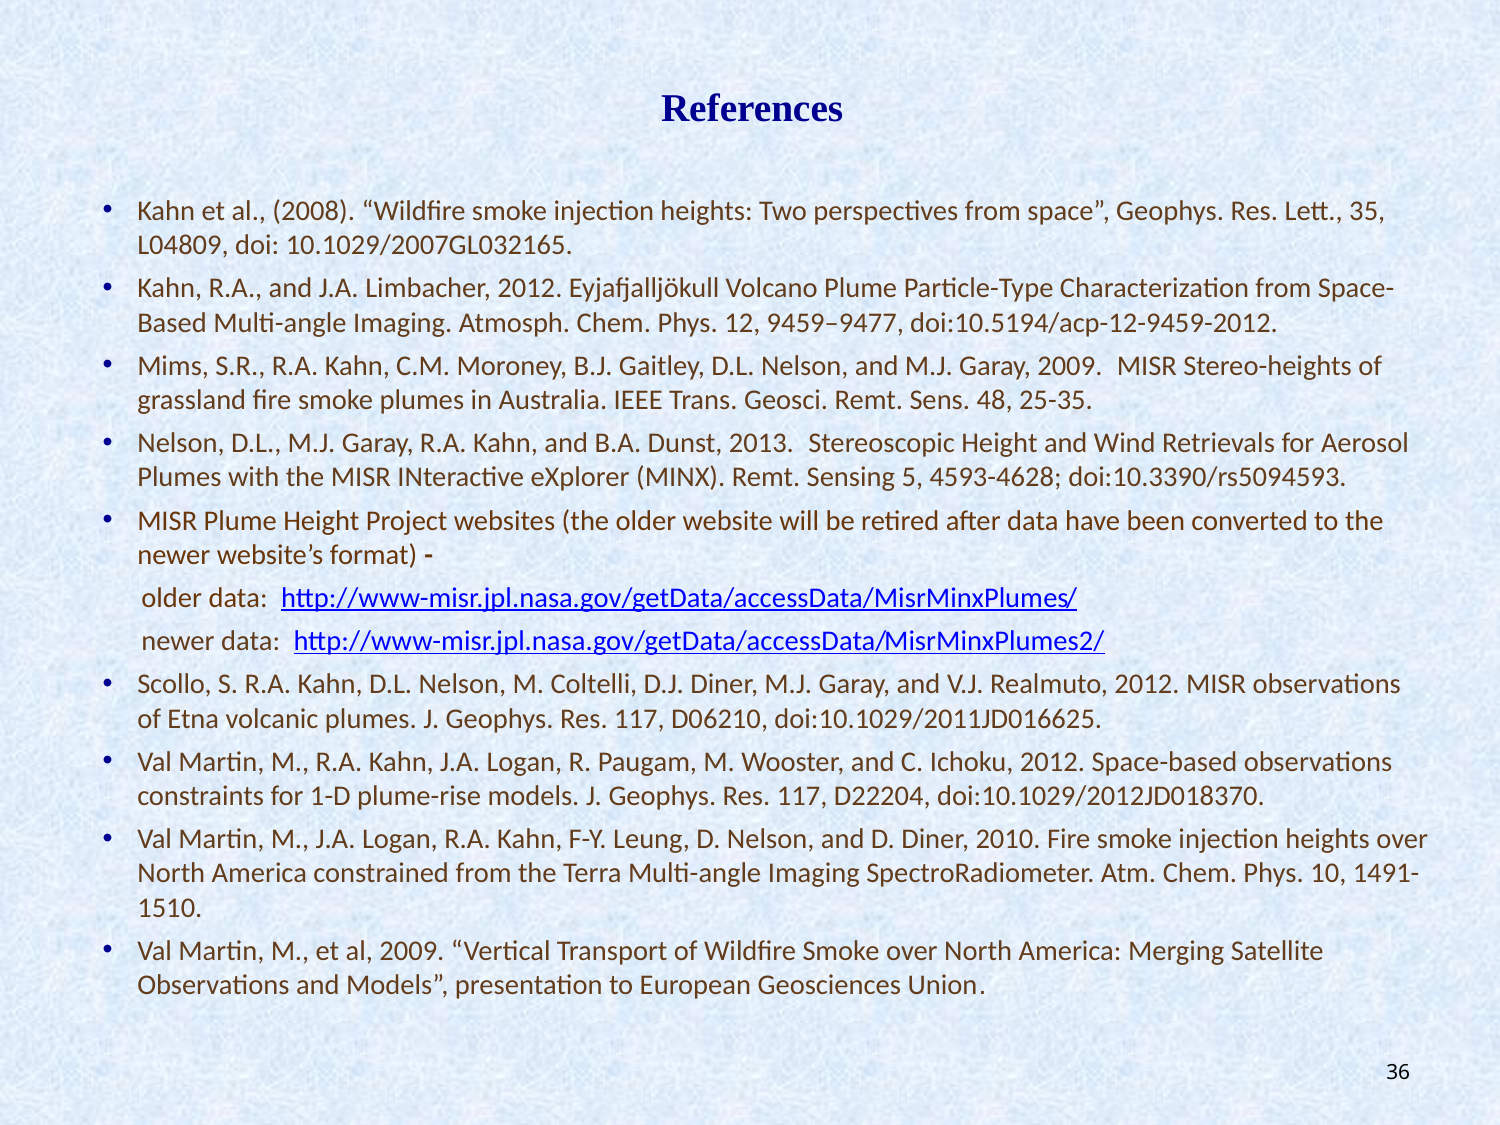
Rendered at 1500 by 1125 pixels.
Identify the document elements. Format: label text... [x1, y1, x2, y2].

title References [114, 74, 1390, 138]
list Kahn et al., (2008). “Wildfire smoke injection heights: Two perspectives from space”, Geophys. Res. Lett., 35, L04809, doi: 10.1029/2007GL032165. Kahn, R.A., and J.A. Limbacher, 2012. Eyjafjalljökull Volcano Plume Particle-Type Characterization from Space-Based Multi-angle Imaging. Atmosph. Chem. Phys. 12, 9459–9477, doi:10.5194/acp-12-9459-2012. Mims, S.R., R.A. Kahn, C.M. Moroney, B.J. Gaitley, D.L. Nelson, and M.J. Garay, 2009. MISR Stereo-heights of grassland fire smoke plumes in Australia. IEEE Trans. Geosci. Remt. Sens. 48, 25-35. Nelson, D.L., M.J. Garay, R.A. Kahn, and B.A. Dunst, 2013. Stereoscopic Height and Wind Retrievals for Aerosol Plumes with the MISR INteractive eXplorer (MINX). Remt. Sensing 5, 4593-4628; doi:10.3390/rs5094593. MISR Plume Height Project websites (the older website will be retired after data have been converted to the newer website’s format) - older data: http://www-misr.jpl.nasa.gov/getData/accessData/MisrMinxPlumes/ newer data: http://www-misr.jpl.nasa.gov/getData/accessData/MisrMinxPlumes2/ Scollo, S. R.A. Kahn, D.L. Nelson, M. Coltelli, D.J. Diner, M.J. Garay, and V.J. Realmuto, 2012. MISR observations of Etna volcanic plumes. J. Geophys. Res. 117, D06210, doi:10.1029/2011JD016625. Val Martin, M., R.A. Kahn, J.A. Logan, R. Paugam, M. Wooster, and C. Ichoku, 2012. Space-based observations constraints for 1-D plume-rise models. J. Geophys. Res. 117, D22204, doi:10.1029/2012JD018370. Val Martin, M., J.A. Logan, R.A. Kahn, F-Y. Leung, D. Nelson, and D. Diner, 2010. Fire smoke injection heights over North America constrained from the Terra Multi-angle Imaging SpectroRadiometer. Atm. Chem. Phys. 10, 1491-1510. Val Martin, M., et al, 2009. “Vertical Transport of Wildfire Smoke over North America: Merging Satellite Observations and Models”, presentation to European Geosciences Union. [87, 184, 1447, 1040]
slide_number 26 [0, 0, 1500, 1125]
slide_number 36 [1074, 1042, 1425, 1103]
